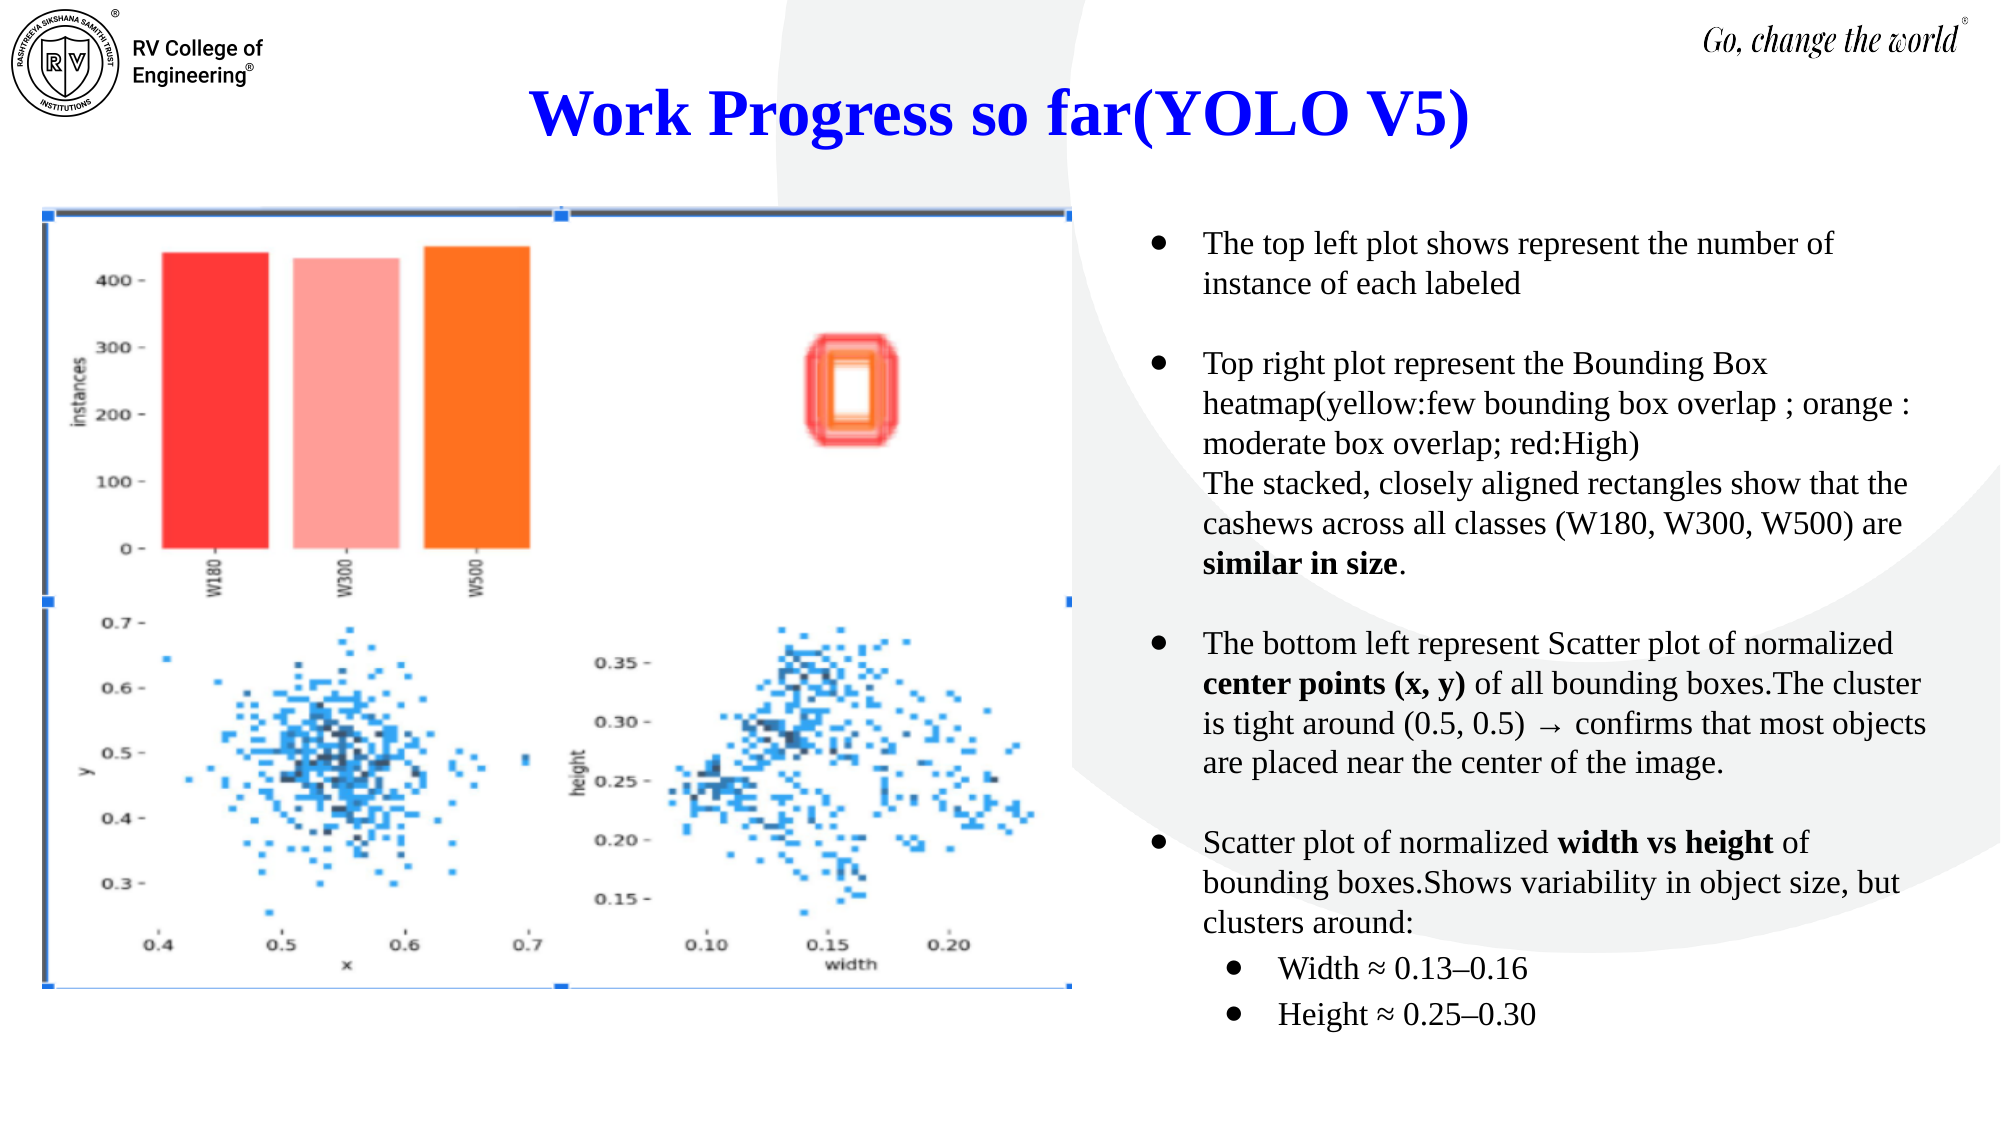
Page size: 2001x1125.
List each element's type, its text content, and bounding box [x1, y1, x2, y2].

text_box The top left plot shows represent the number of instance of each labeled Top right plot represent the Bounding Box heatmap(yellow:few bounding box overlap ; orange : moderate box overlap; red:High) The stacked, closely aligned rectangles show that the cashews across all classes (W180, W300, W500) are similar in size. The bottom left represent Scatter plot of normalized center points (x, y) of all bounding boxes.The cluster is tight around (0.5, 0.5) → confirms that most objects are placed near the center of the image. Scatter plot of normalized width vs height of bounding boxes.Shows variability in object size, but clusters around: Width ≈ 0.13–0.16 Height ≈ 0.25–0.30 [1113, 206, 1955, 1085]
title Work Progress so far(YOLO V5) [362, 61, 1638, 183]
picture [0, 0, 2001, 1125]
